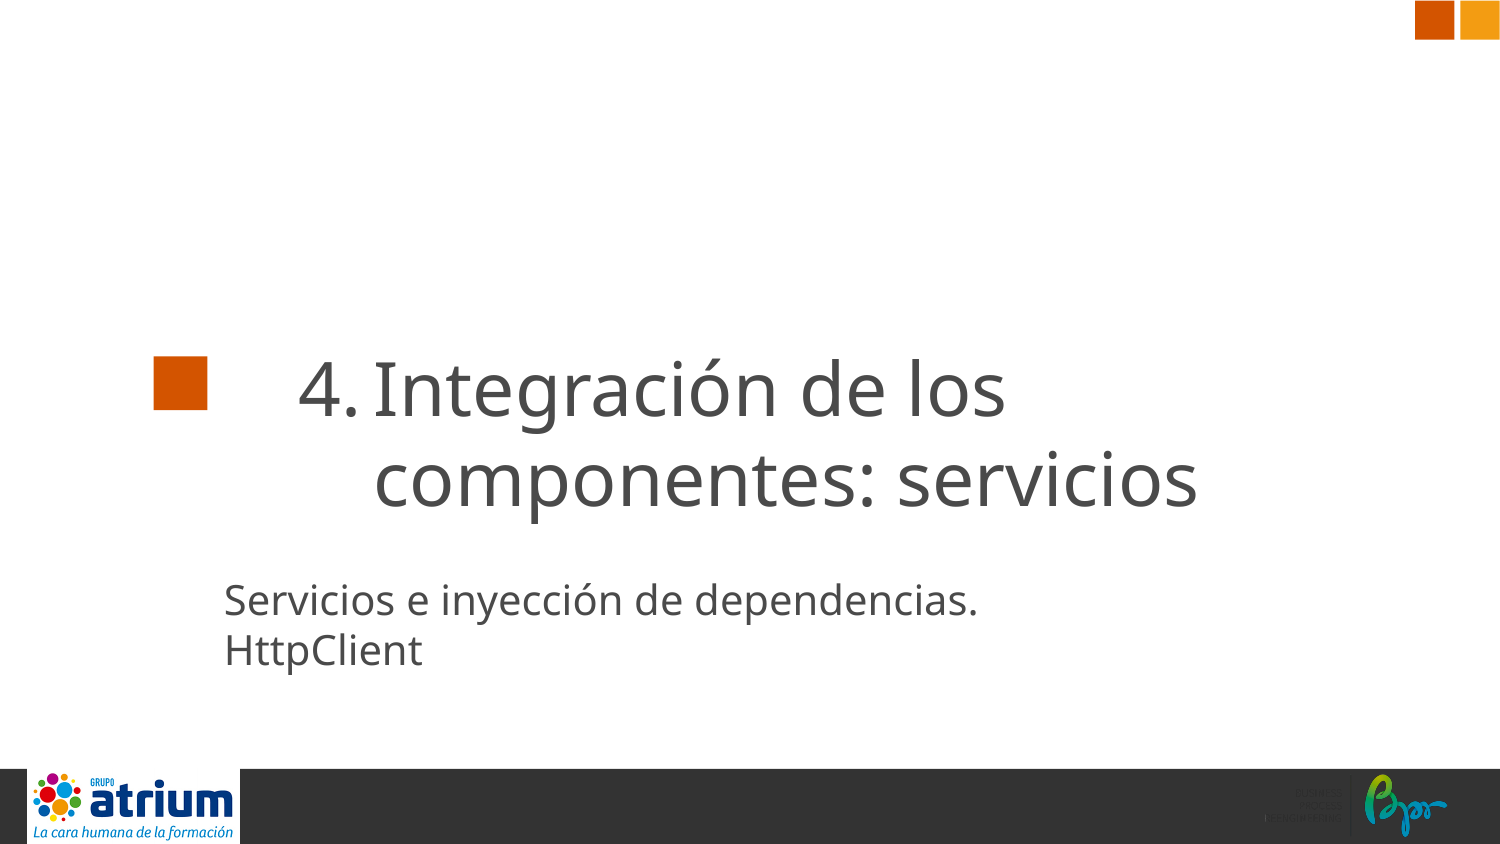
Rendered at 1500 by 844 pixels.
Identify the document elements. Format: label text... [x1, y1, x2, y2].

list Servicios e inyección de dependencias. HttpClient [215, 564, 1221, 696]
picture [27, 768, 240, 844]
picture [1257, 769, 1455, 843]
title Integración de los componentes: servicios [215, 332, 1442, 551]
